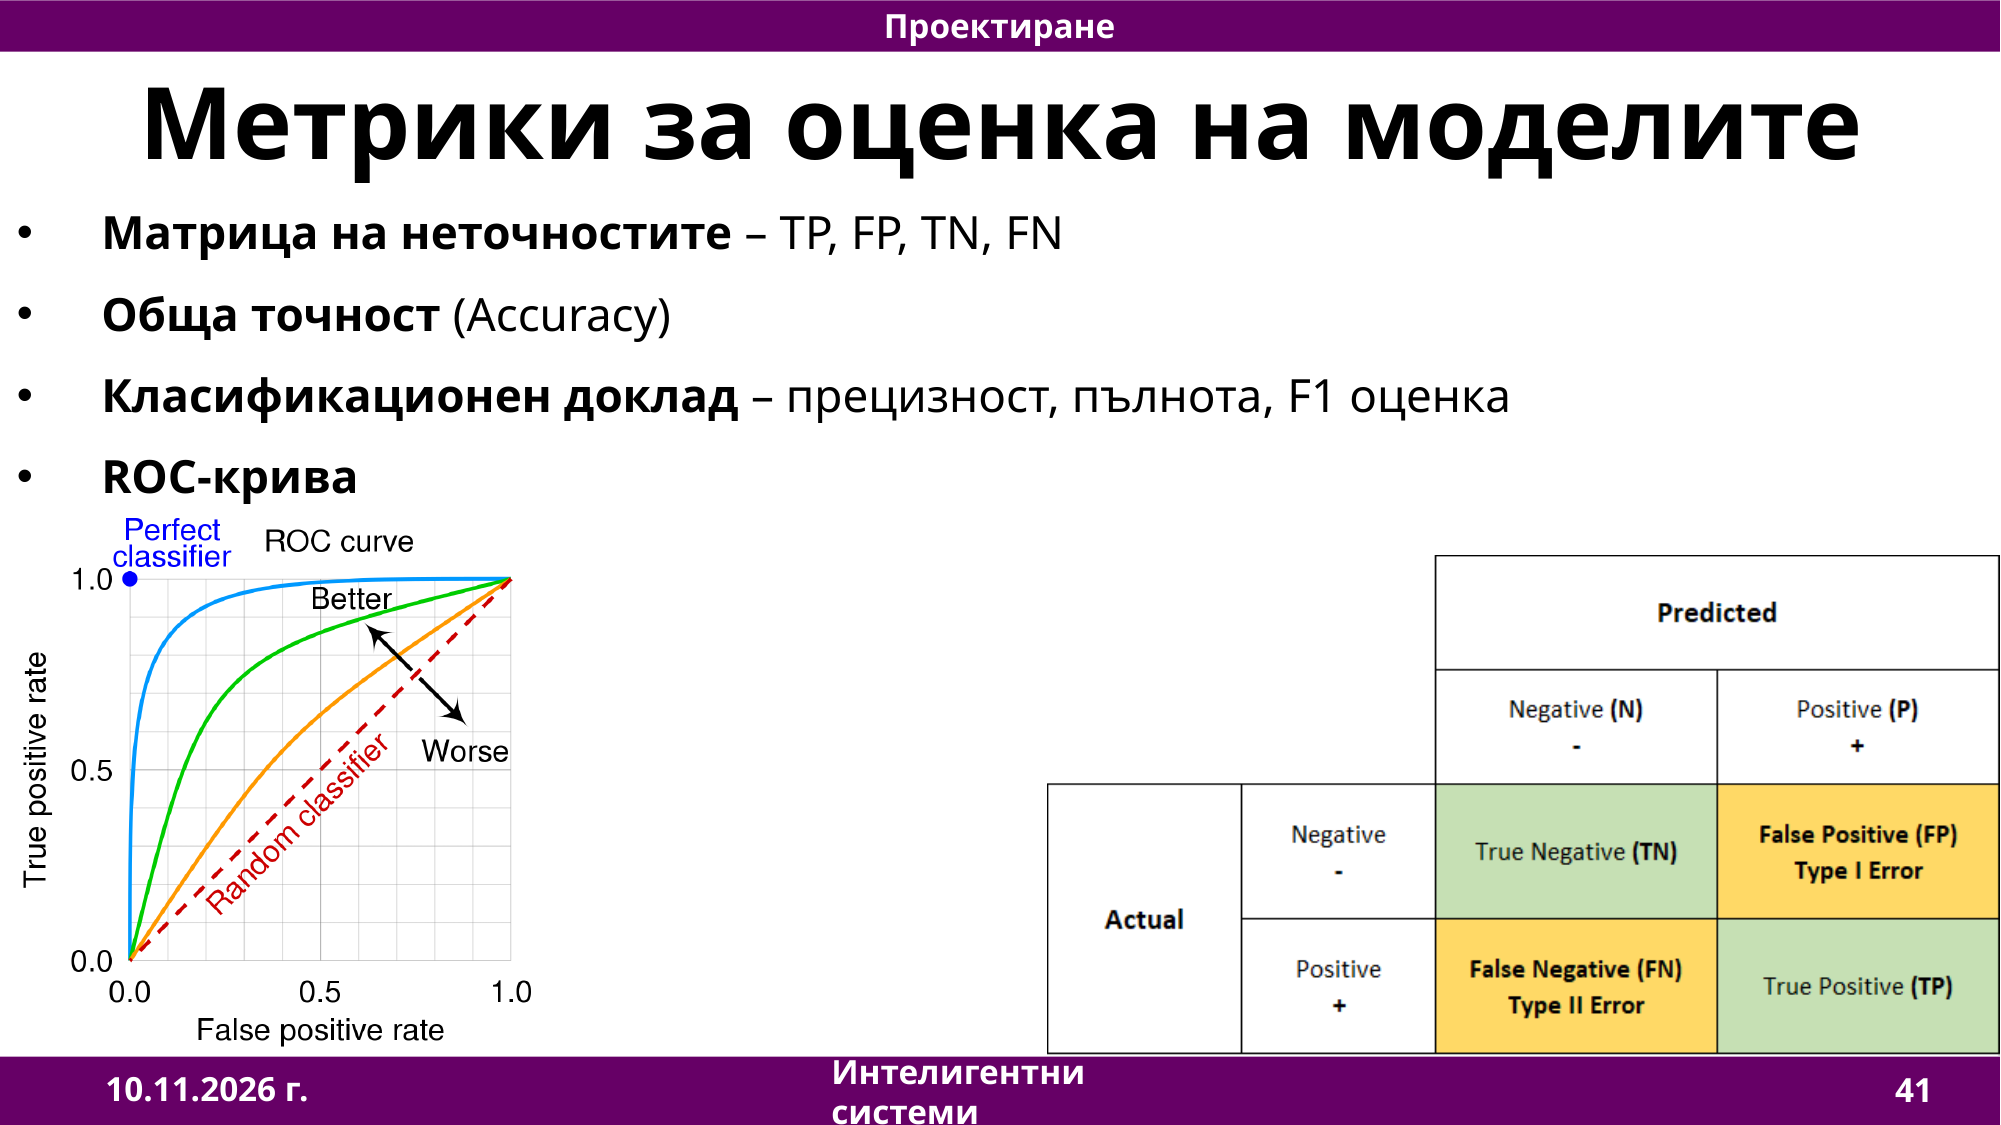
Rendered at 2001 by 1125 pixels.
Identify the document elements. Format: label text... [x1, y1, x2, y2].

list Матрица на неточностите – TP, FP, TN, FN Обща точност (Accuracy) Класификационен доклад – прецизност, пълнота, F1 оценка ROC-крива [1, 191, 2000, 511]
text_box [1311, 0, 2000, 53]
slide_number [90, 1061, 331, 1121]
picture [1047, 555, 2000, 1056]
text_box Проектиране [689, 0, 1311, 56]
picture [0, 506, 549, 1056]
text_box [0, 0, 689, 53]
text_box [0, 1056, 2000, 1125]
slide_number 41 [1852, 1062, 1977, 1123]
text_box Интелигентни системи [816, 1060, 1184, 1121]
title Метрики за оценка на моделите [3, 53, 2000, 191]
